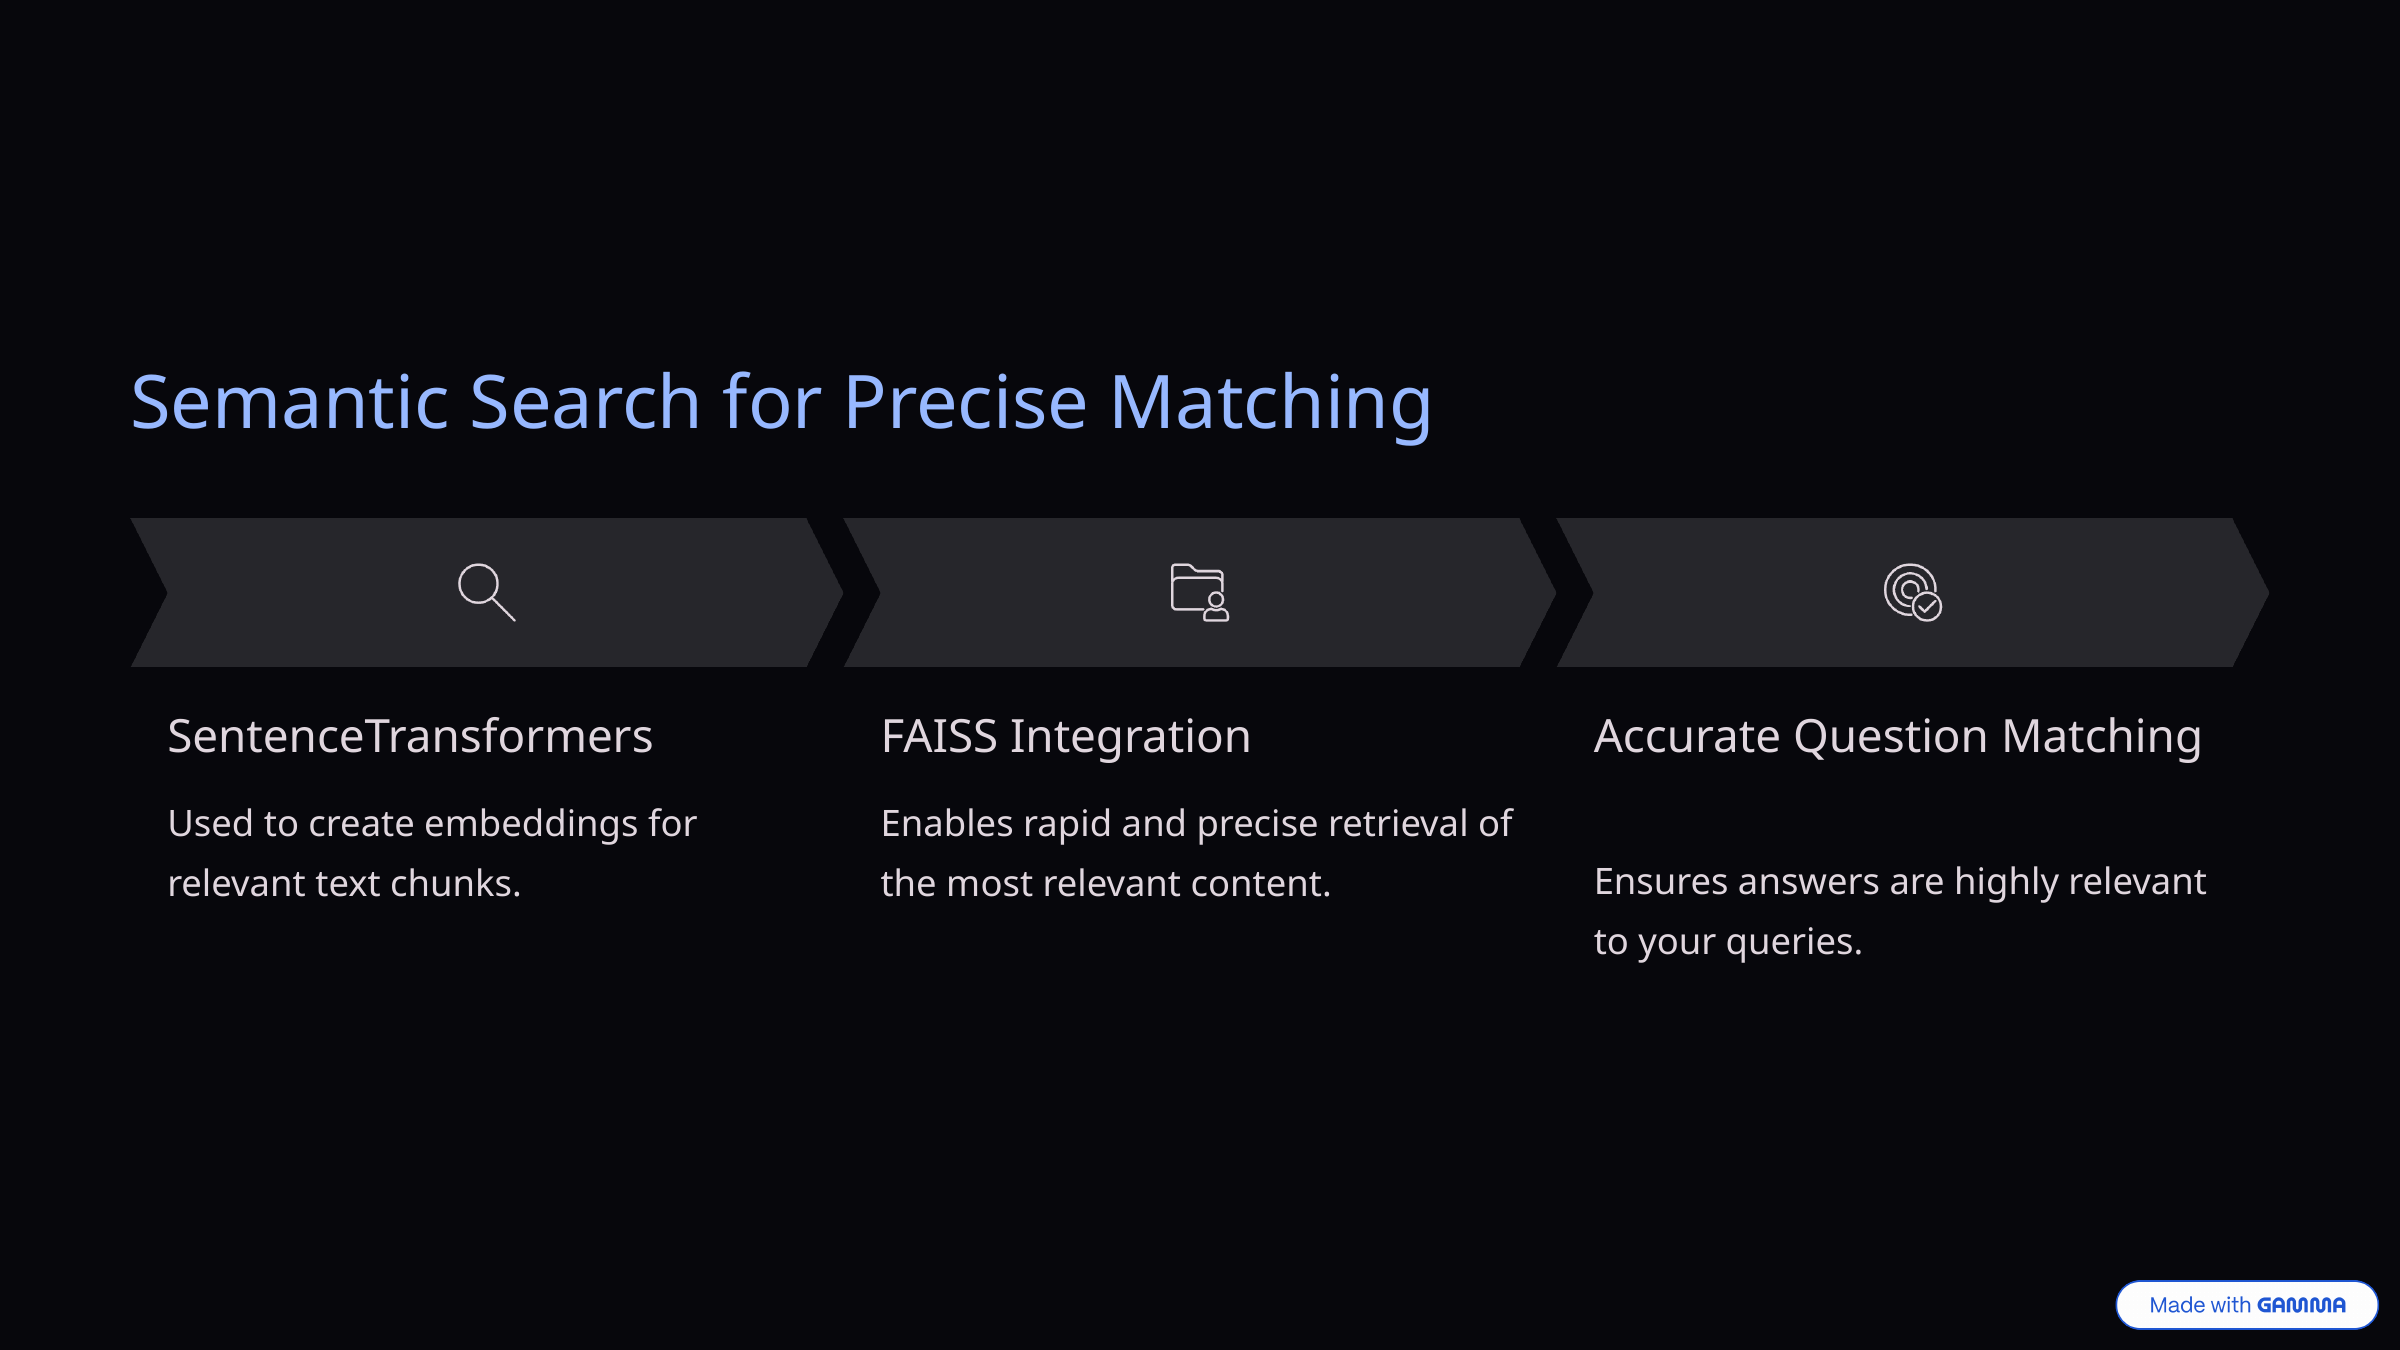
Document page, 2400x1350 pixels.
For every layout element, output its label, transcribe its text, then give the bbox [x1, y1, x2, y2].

text_box Used to create embeddings for relevant text chunks. [167, 784, 807, 904]
text_box FAISS Integration [880, 704, 1346, 763]
text_box Enables rapid and precise retrieval of the most relevant content. [880, 784, 1520, 904]
text_box Accurate Question Matching [1593, 704, 2233, 821]
text_box Ensures answers are highly relevant to your queries. [1593, 842, 2233, 962]
picture [130, 518, 2270, 668]
text_box Semantic Search for Precise Matching [130, 350, 1570, 444]
text_box SentenceTransformers [167, 704, 708, 763]
picture [2106, 1271, 2389, 1339]
